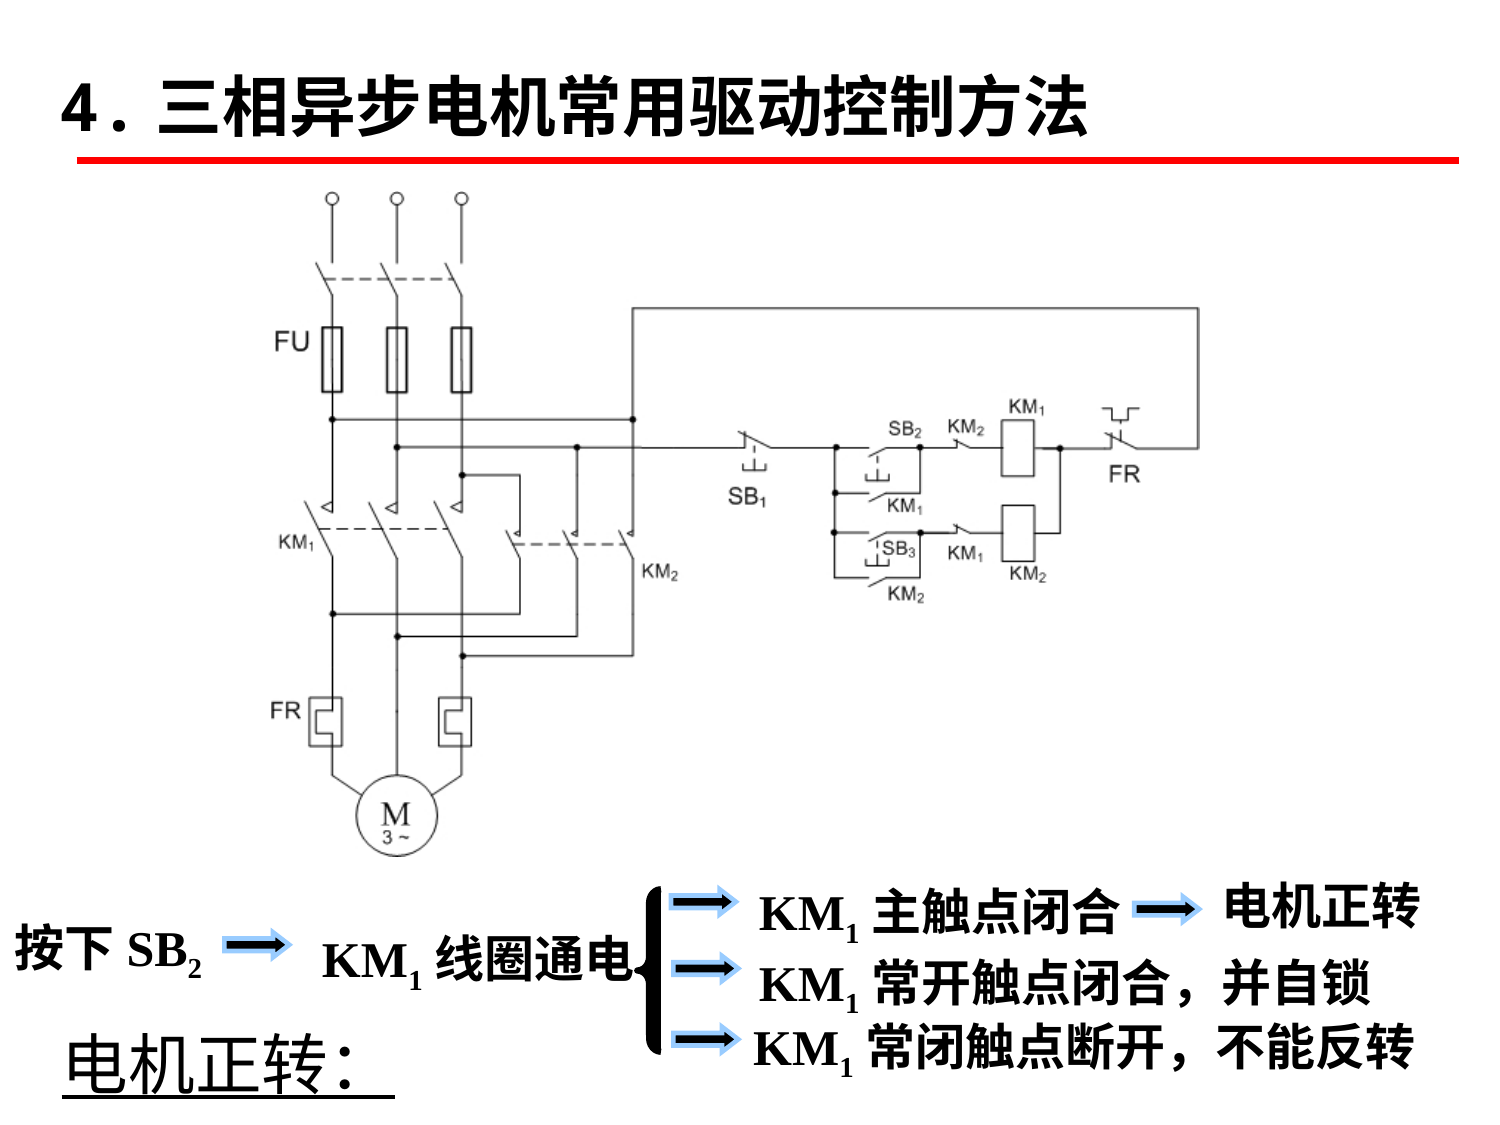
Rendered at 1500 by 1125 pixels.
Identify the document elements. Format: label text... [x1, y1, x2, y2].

text_box [673, 1026, 738, 1052]
text_box KM1常闭触点断开，不能反转 [738, 1007, 1447, 1091]
text_box 4.三相异步电机常用驱动控制方法 [4, 57, 1105, 153]
text_box 电机正转 [1206, 867, 1477, 942]
text_box [671, 889, 736, 915]
text_box [673, 955, 739, 981]
text_box KM1常开触点闭合，并自锁 [744, 943, 1397, 1007]
text_box [637, 889, 661, 1052]
text_box KM1线圈通电 [307, 920, 649, 1004]
text_box KM1主触点闭合 [744, 873, 1173, 943]
text_box [224, 932, 290, 958]
text_box 按下SB2 [0, 908, 281, 992]
picture [270, 190, 1200, 857]
text_box [1134, 896, 1200, 922]
list 电机正转： [46, 1015, 428, 1125]
